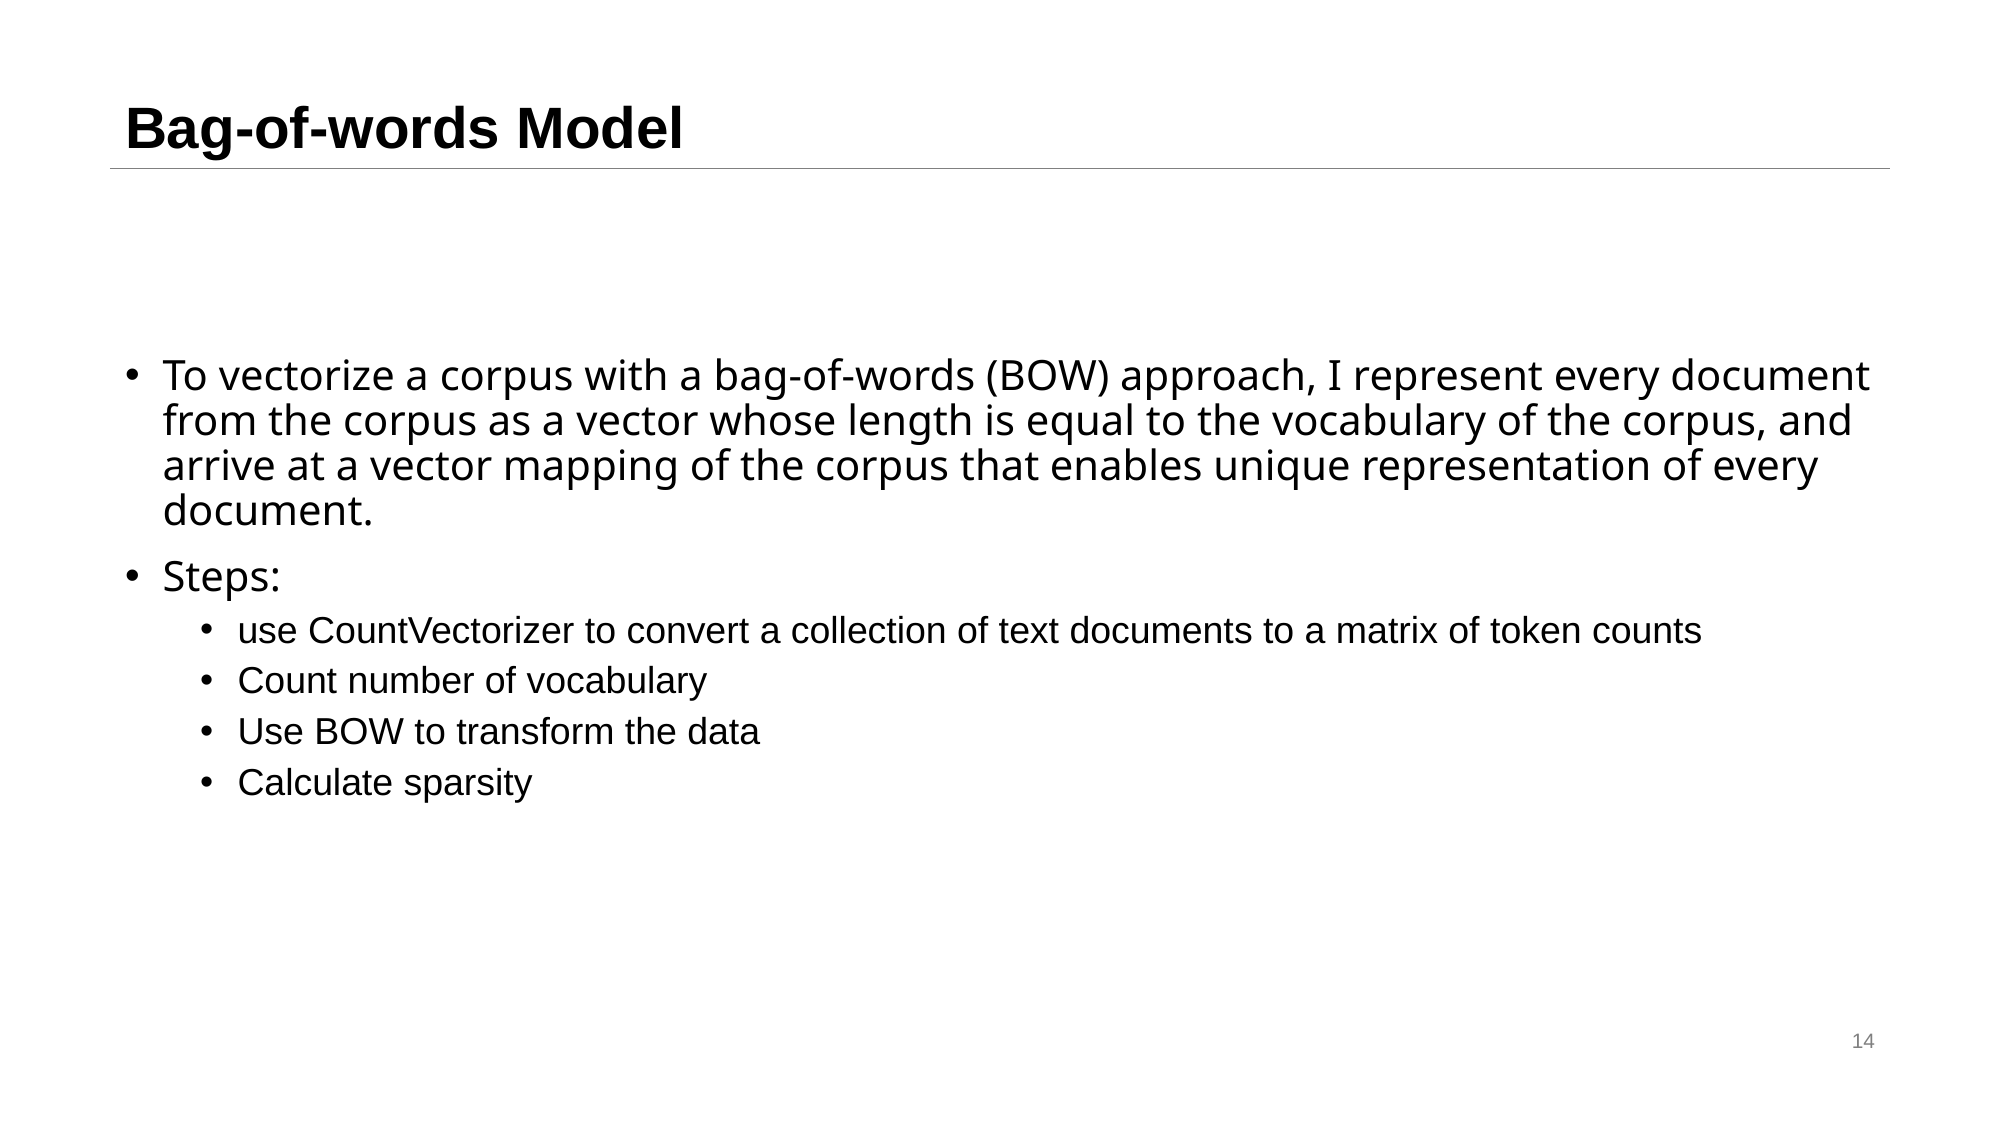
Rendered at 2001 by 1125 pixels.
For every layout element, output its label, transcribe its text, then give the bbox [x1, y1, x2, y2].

slide_number 14 [1412, 1022, 1890, 1057]
title Bag-of-words Model [109, 0, 1890, 169]
list To vectorize a corpus with a bag-of-words (BOW) approach, I represent every document from the corpus as a vector whose length is equal to the vocabulary of the corpus, and arrive at a vector mapping of the corpus that enables unique representation of every document. Steps: use CountVectorizer to convert a collection of text documents to a matrix of token counts Count number of vocabulary Use BOW to transform the data Calculate sparsity [109, 347, 1890, 1008]
